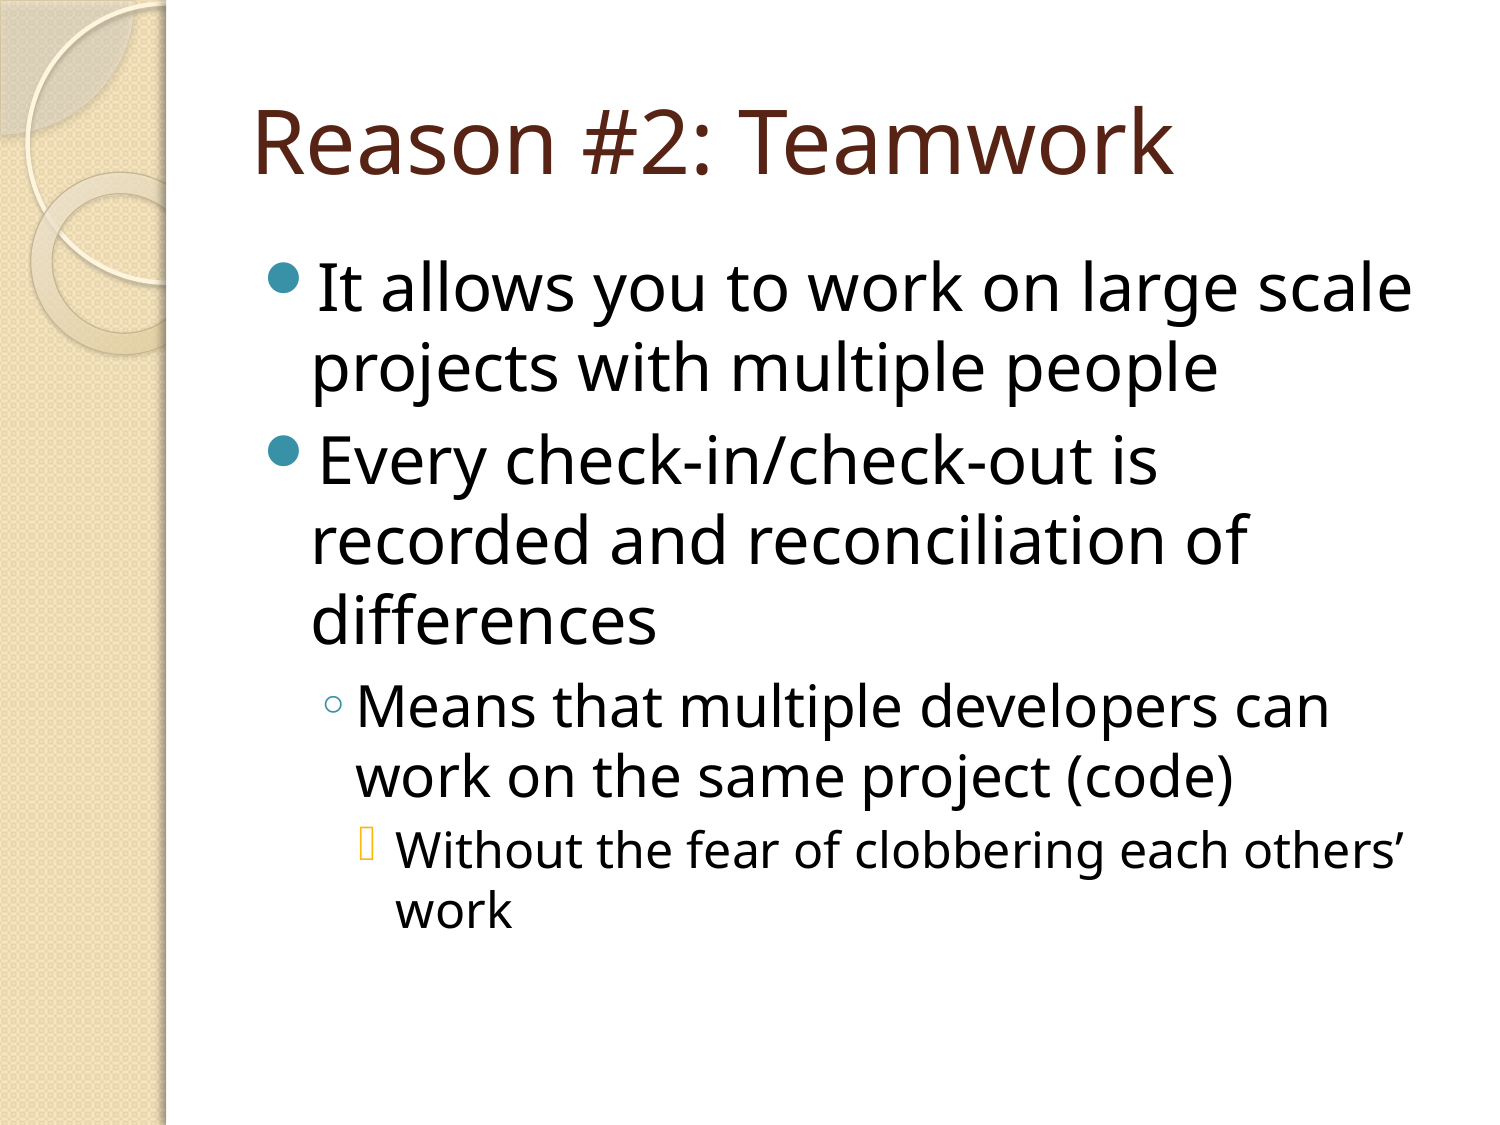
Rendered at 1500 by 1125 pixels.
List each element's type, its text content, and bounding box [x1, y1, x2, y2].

title Reason #2: Teamwork [235, 45, 1466, 233]
list It allows you to work on large scale projects with multiple people Every check-in/check-out is recorded and reconciliation of differences Means that multiple developers can work on the same project (code) Without the fear of clobbering each others’ work [235, 237, 1466, 1025]
